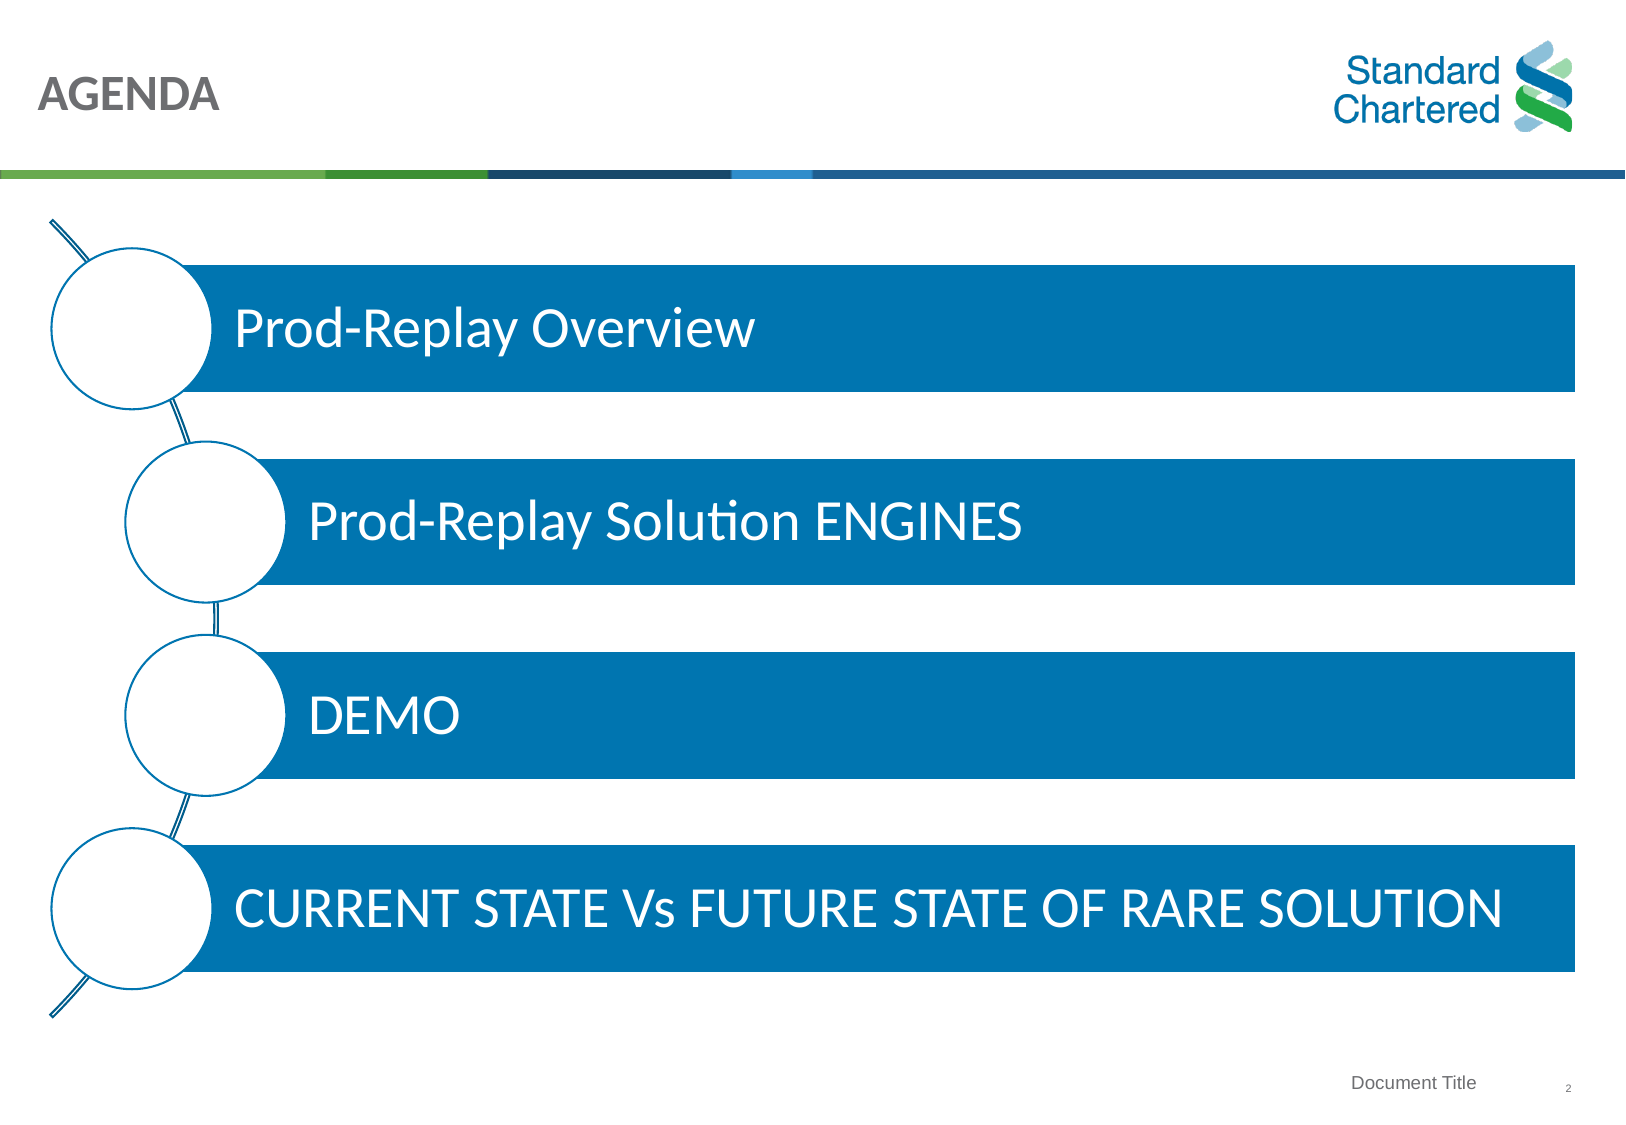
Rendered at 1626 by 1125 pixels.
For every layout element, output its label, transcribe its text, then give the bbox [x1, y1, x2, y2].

picture [0, 170, 1625, 179]
title AGENDA [37, 50, 1275, 122]
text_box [37, 199, 1588, 1038]
